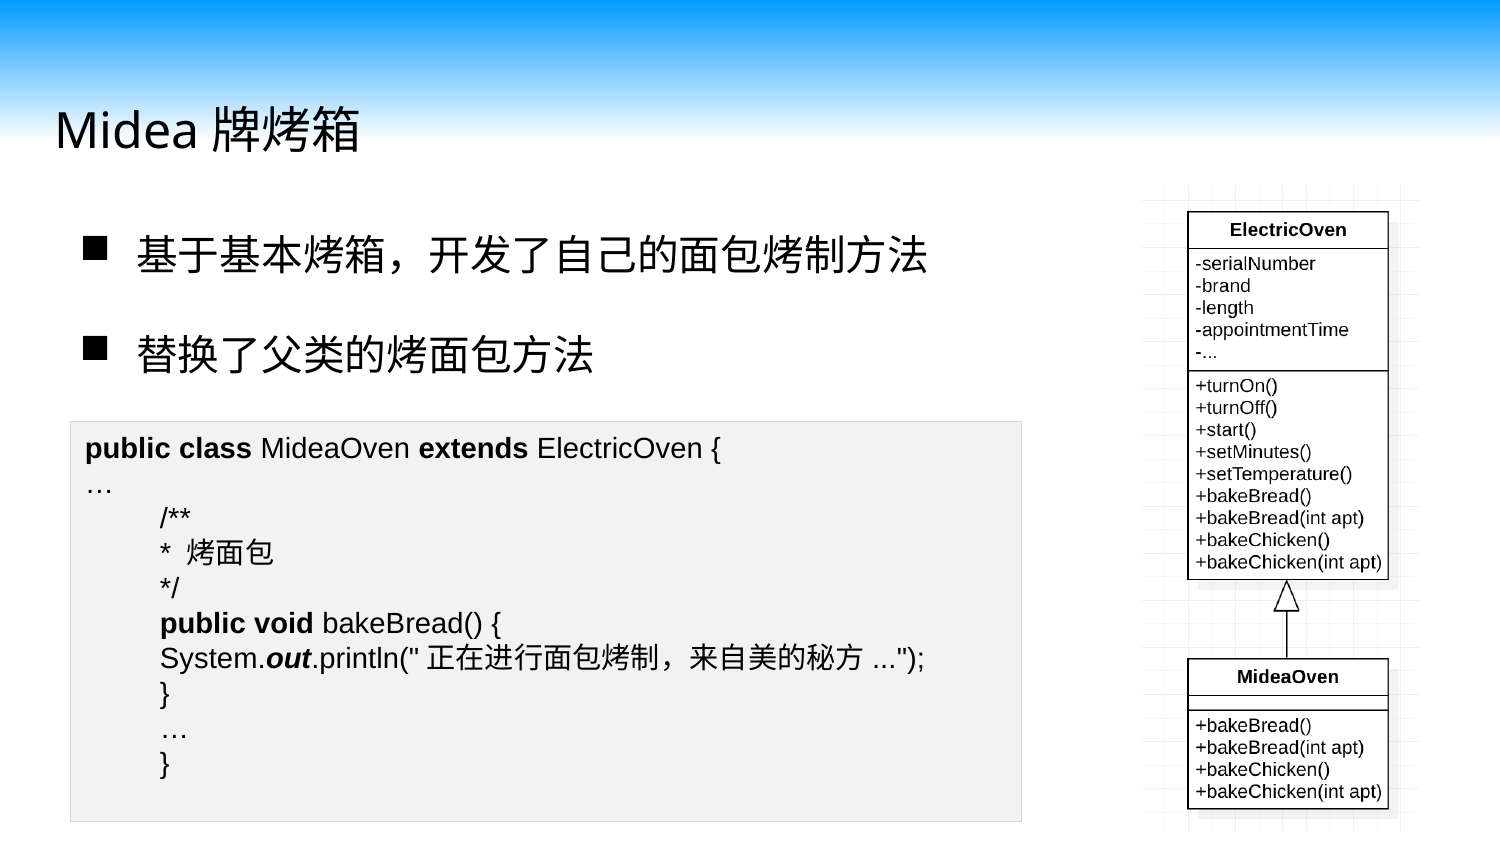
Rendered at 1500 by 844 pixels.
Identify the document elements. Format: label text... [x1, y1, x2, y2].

picture [1141, 185, 1419, 833]
text_box 基于基本烤箱，开发了自己的面包烤制方法 替换了父类的烤面包方法 [64, 221, 1136, 386]
text_box public class MideaOven extends ElectricOven { … /** * 烤面包 */ public void bakeBread() { System.out.println("正在进行面包烤制，来自美的秘方..."); } … } [70, 421, 1022, 822]
text_box Midea牌烤箱 [39, 91, 377, 166]
